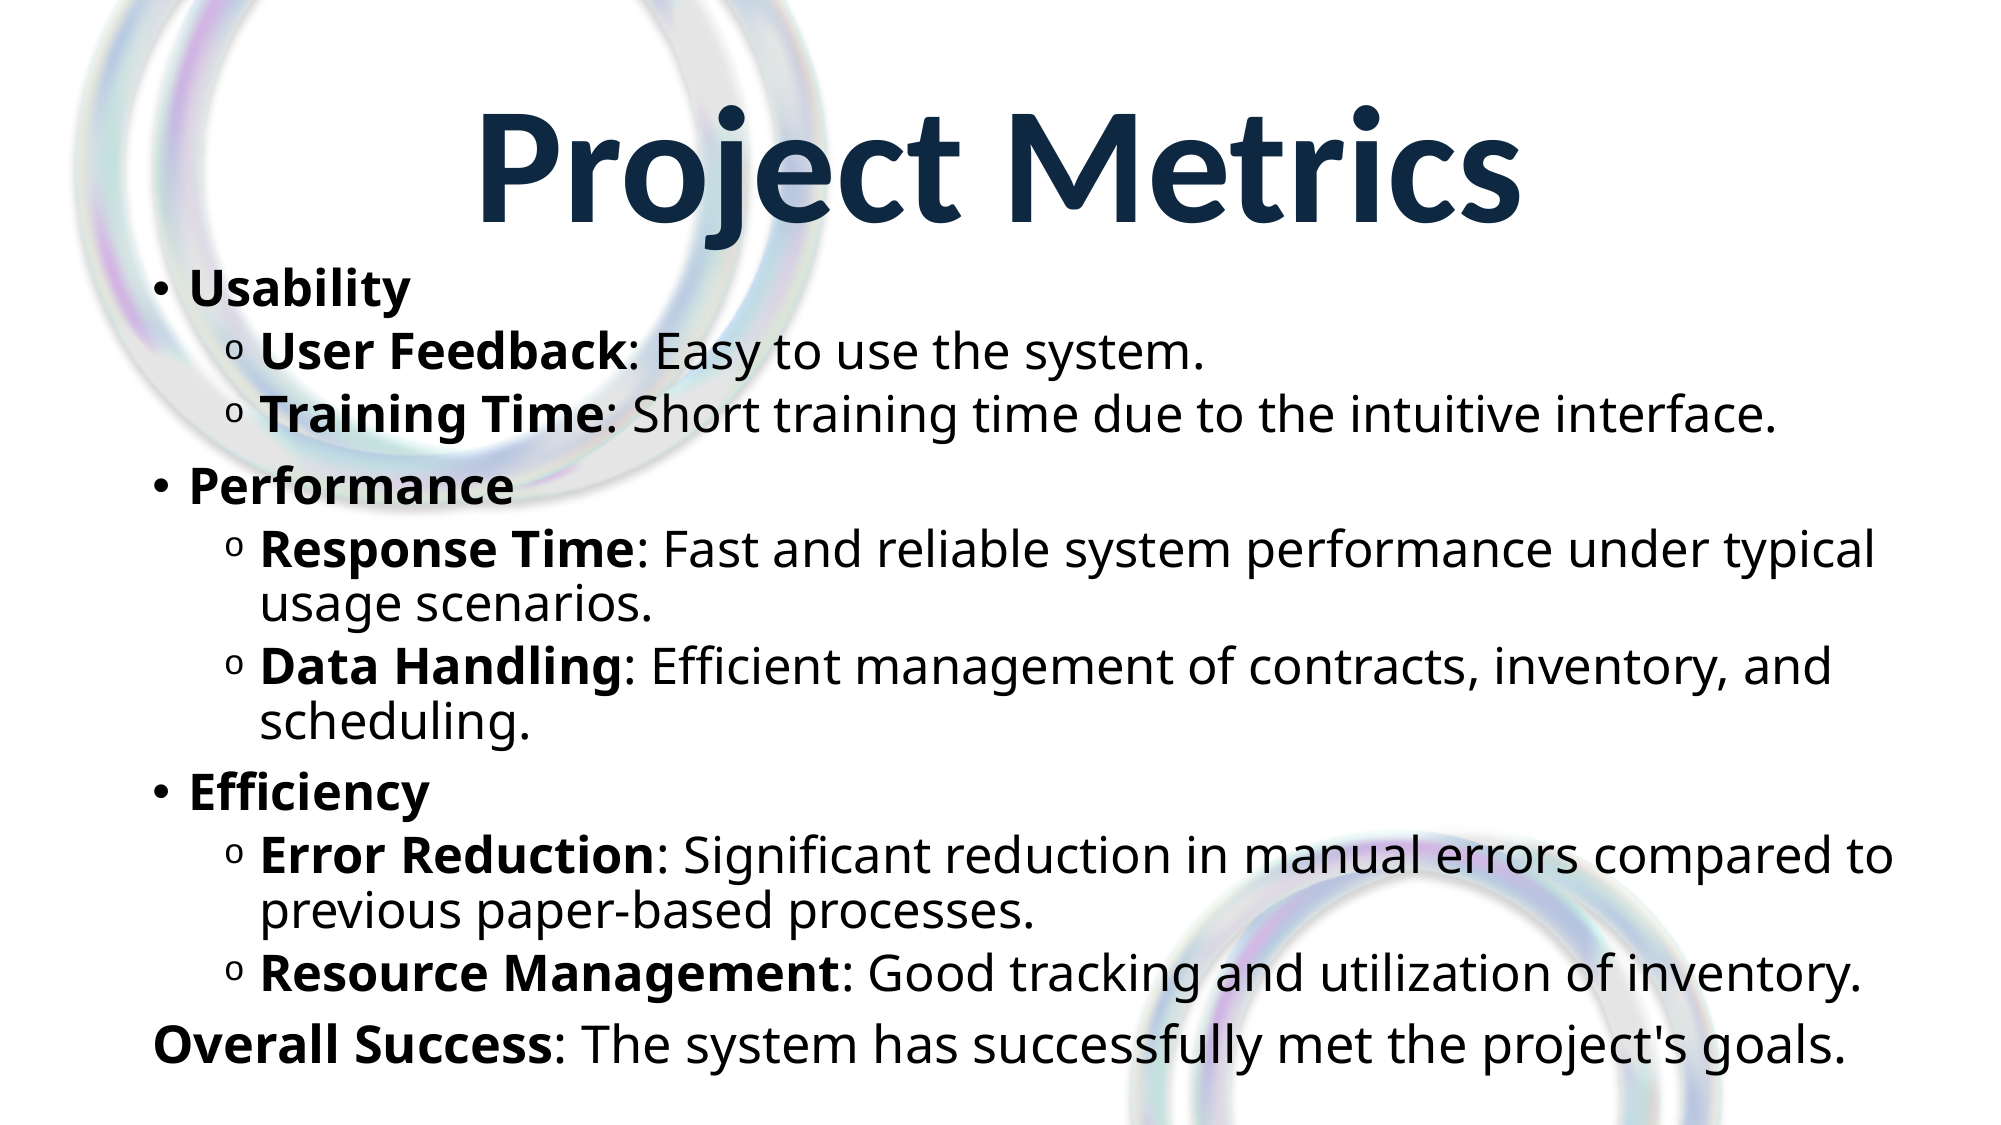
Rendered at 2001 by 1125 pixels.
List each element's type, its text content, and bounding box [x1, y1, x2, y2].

title Project Metrics [843, 59, 1863, 278]
picture [56, 0, 843, 540]
list Usability User Feedback: Easy to use the system. Training Time: Short training time due to the intuitive interface. Performance Response Time: Fast and reliable system performance under typical usage scenarios. Data Handling: Efficient management of contracts, inventory, and scheduling. Efficiency Error Reduction: Significant reduction in manual errors compared to previous paper-based processes. Resource Management: Good tracking and utilization of inventory. Overall Success: The system has successfully met the project's goals. [137, 255, 1968, 1087]
picture [1089, 816, 1741, 1125]
